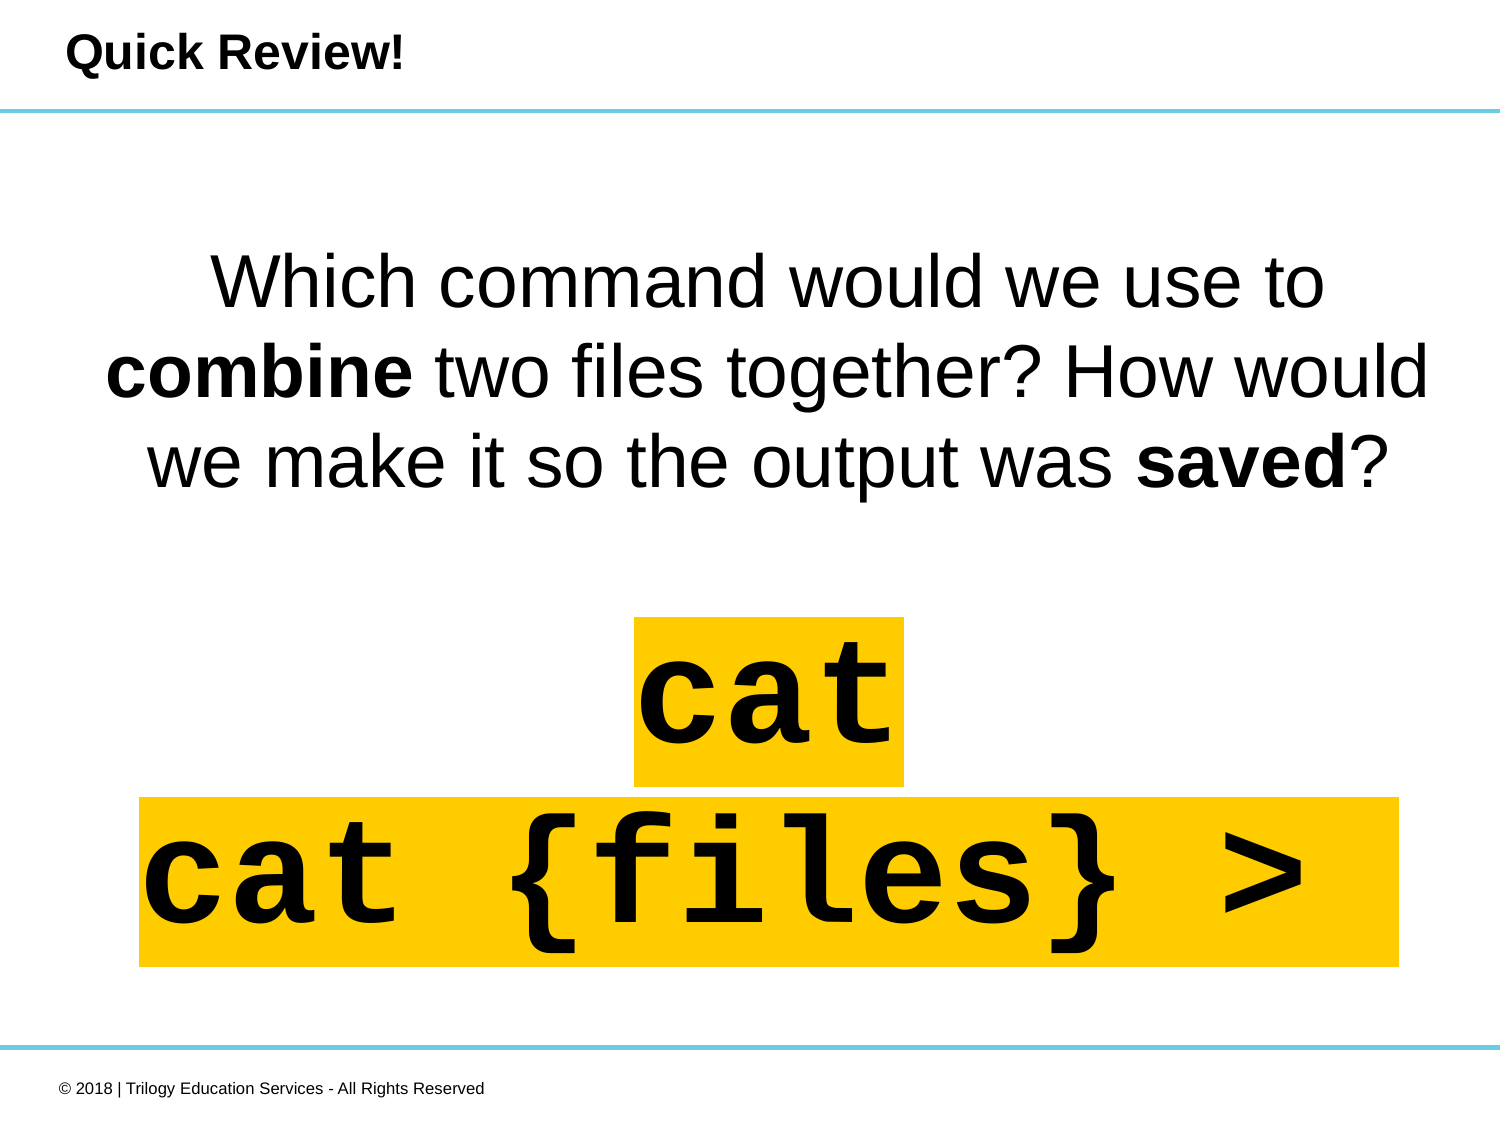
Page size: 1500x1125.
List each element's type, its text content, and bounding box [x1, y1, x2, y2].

title Quick Review! [50, 0, 1475, 108]
text_box Which command would we use to combine two files together? How would we make it so the output was saved? cat cat {files} > [62, 224, 1475, 960]
